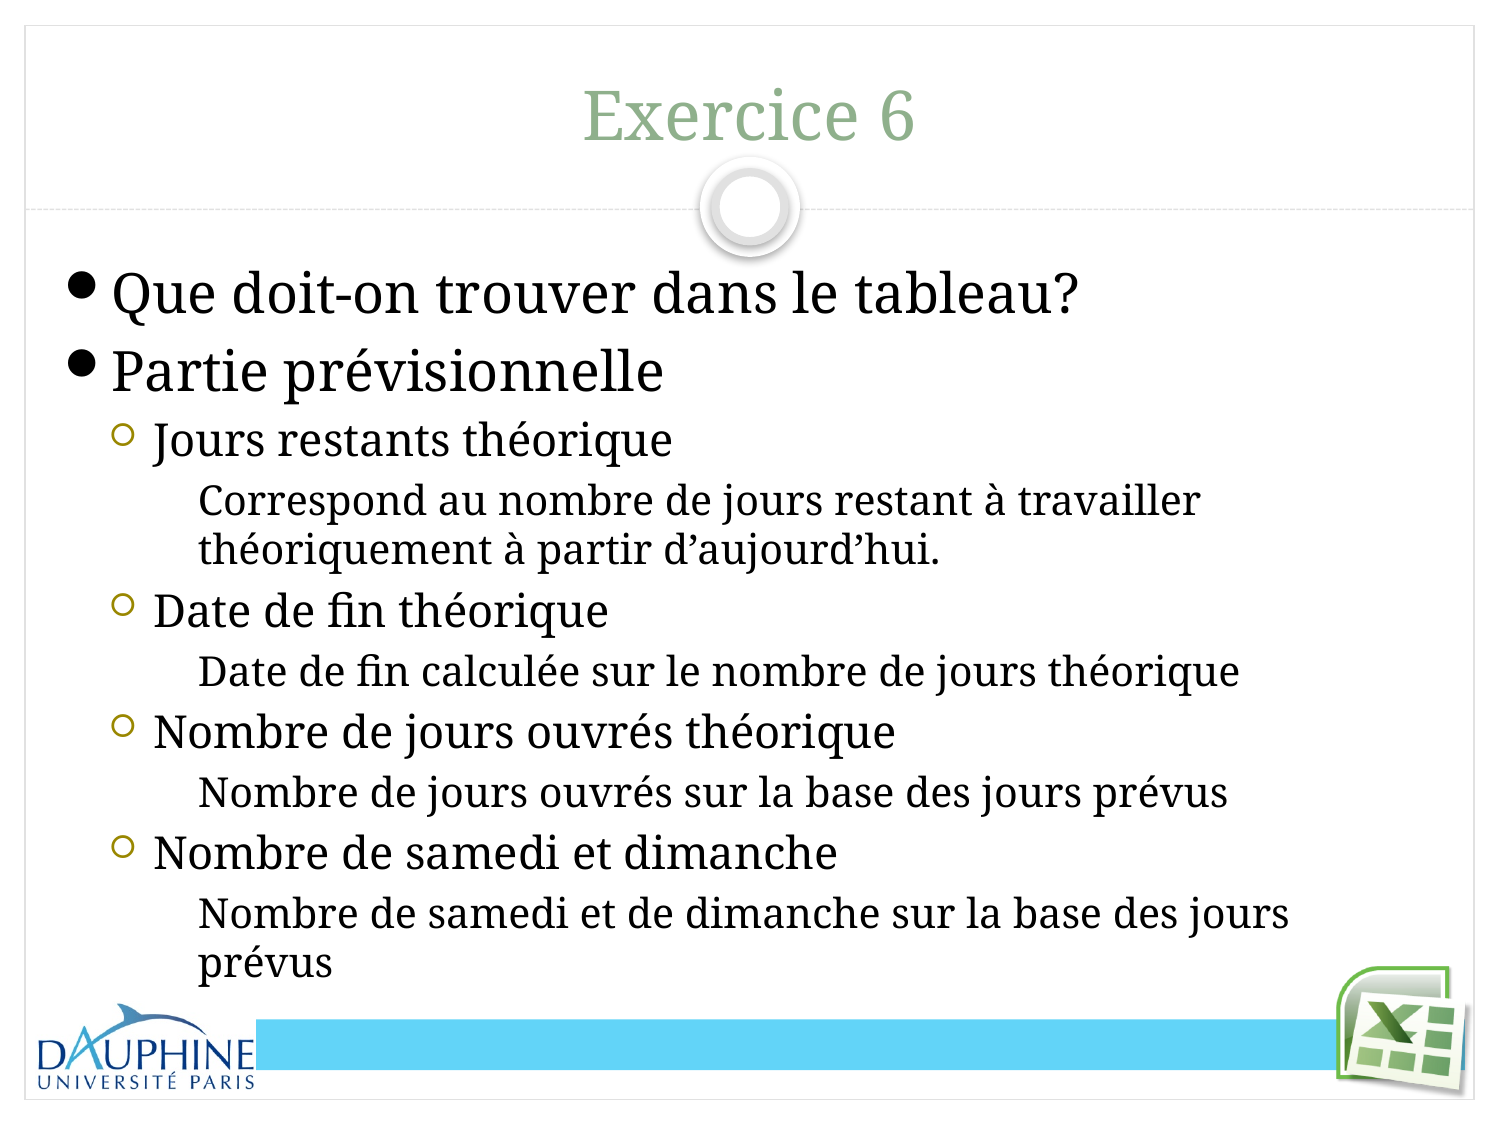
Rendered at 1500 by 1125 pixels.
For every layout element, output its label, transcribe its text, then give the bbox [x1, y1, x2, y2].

title Exercice 6 [49, 37, 1450, 162]
picture [1324, 949, 1477, 1102]
picture [35, 1001, 256, 1090]
list Que doit-on trouver dans le tableau? Partie prévisionnelle Jours restants théorique Correspond au nombre de jours restant à travailler théoriquement à partir d’aujourd’hui. Date de fin théorique Date de fin calculée sur le nombre de jours théorique Nombre de jours ouvrés théorique Nombre de jours ouvrés sur la base des jours prévus Nombre de samedi et dimanche Nombre de samedi et de dimanche sur la base des jours prévus [49, 250, 1445, 1001]
